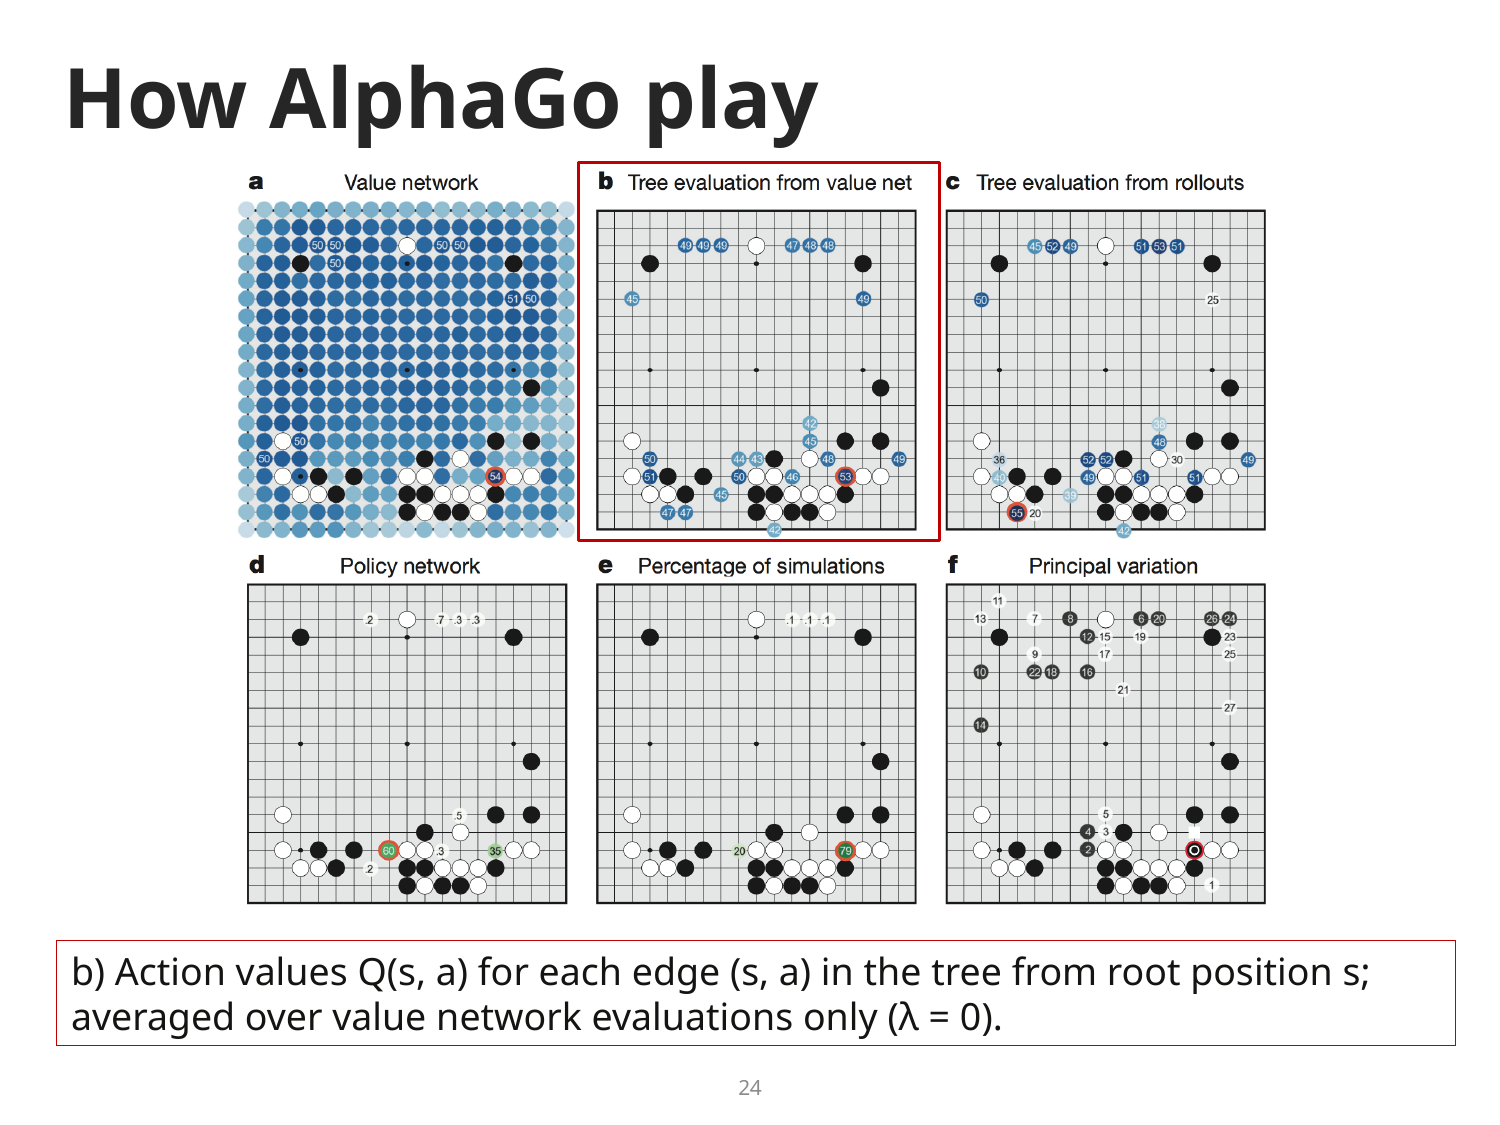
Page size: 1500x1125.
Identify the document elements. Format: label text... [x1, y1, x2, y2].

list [223, 162, 1277, 919]
title How AlphaGo play [48, 41, 1456, 149]
text_box b) Action values Q(s, a) for each edge (s, a) in the tree from root position s; averaged over value network evaluations only (λ = 0). [56, 940, 1456, 1046]
slide_number 24 [575, 1058, 925, 1119]
